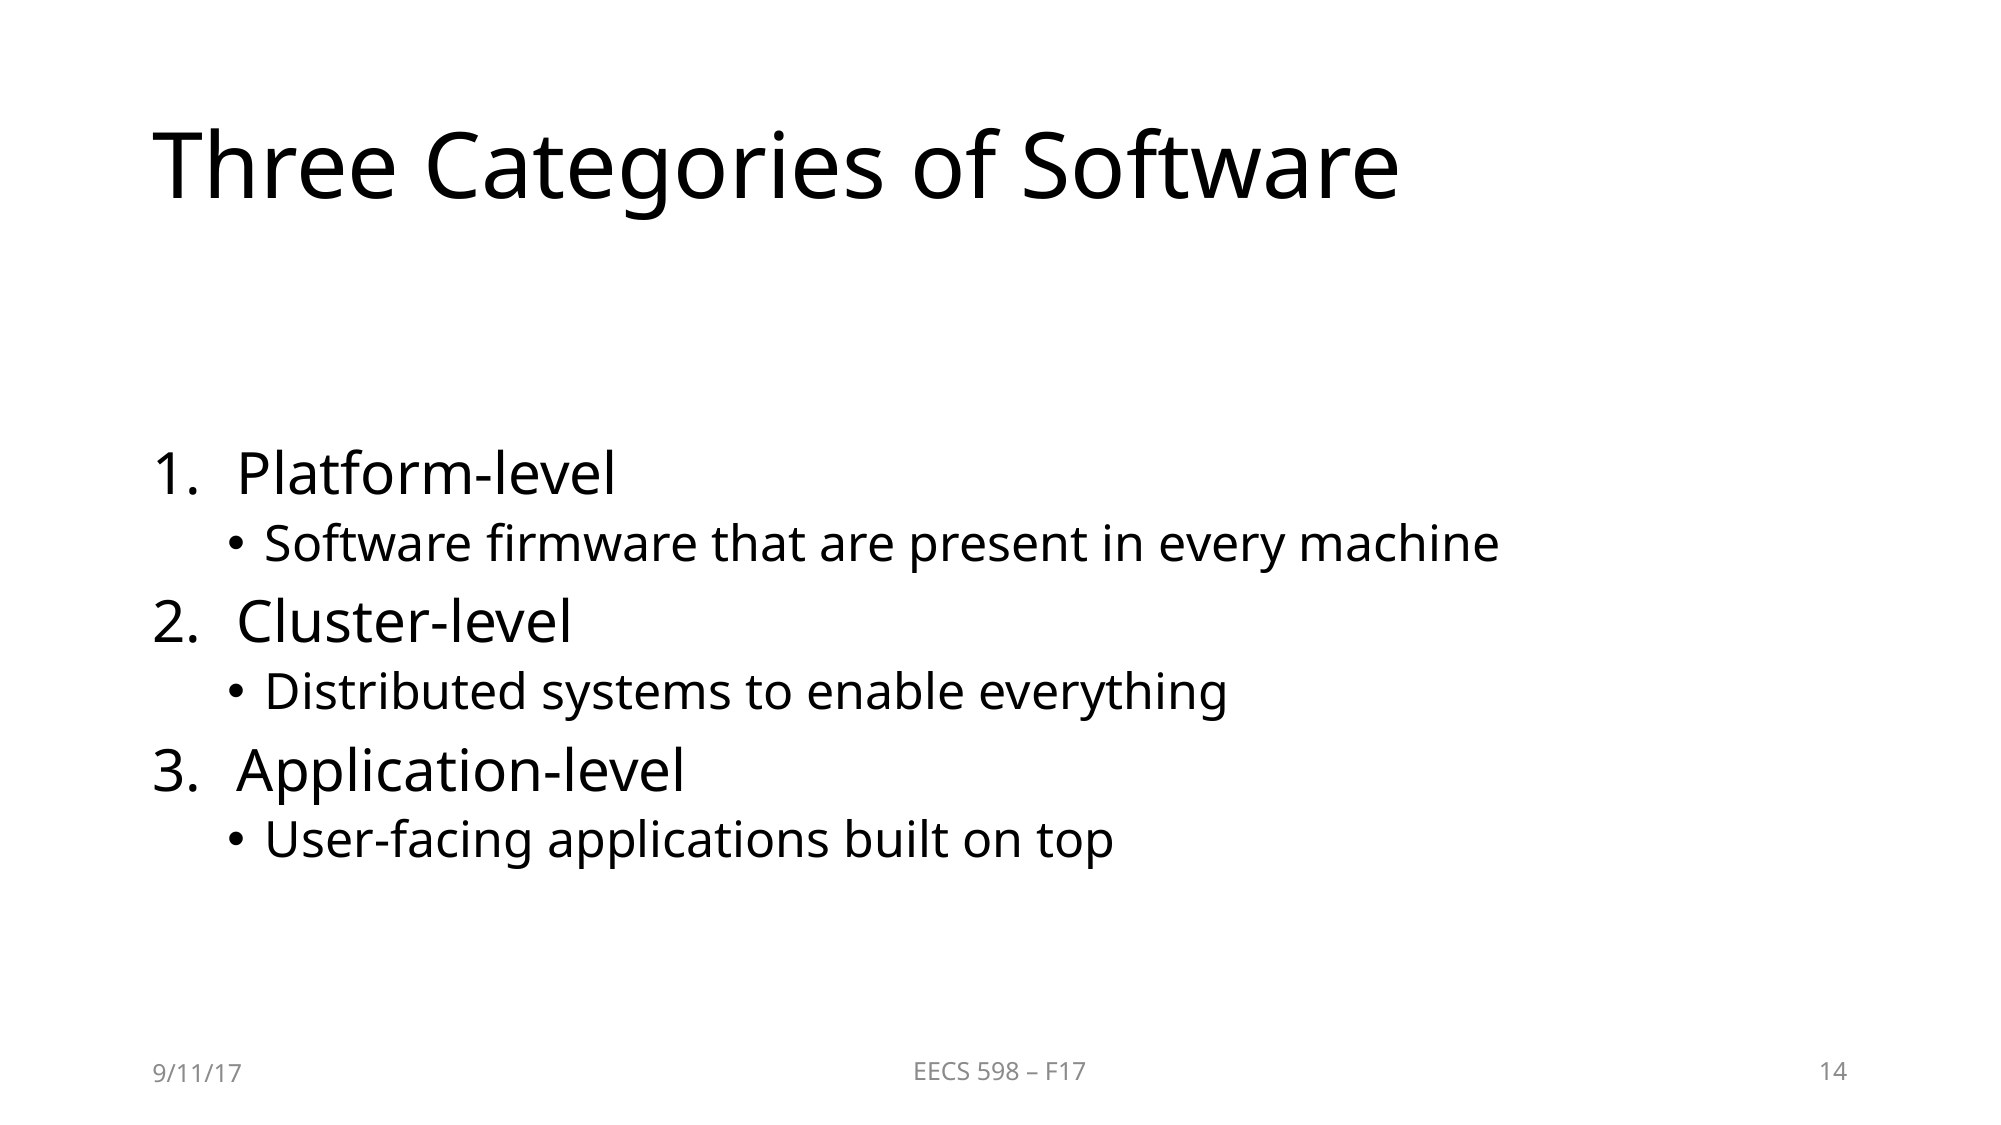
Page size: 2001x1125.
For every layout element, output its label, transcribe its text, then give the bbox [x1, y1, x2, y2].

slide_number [137, 1042, 588, 1103]
slide_number 14 [1412, 1042, 1863, 1103]
title Three Categories of Software [137, 59, 1863, 278]
footer EECS 598 – F17 [662, 1042, 1338, 1103]
list Platform-level Software firmware that are present in every machine Cluster-level Distributed systems to enable everything Application-level User-facing applications built on top [137, 299, 1863, 1014]
